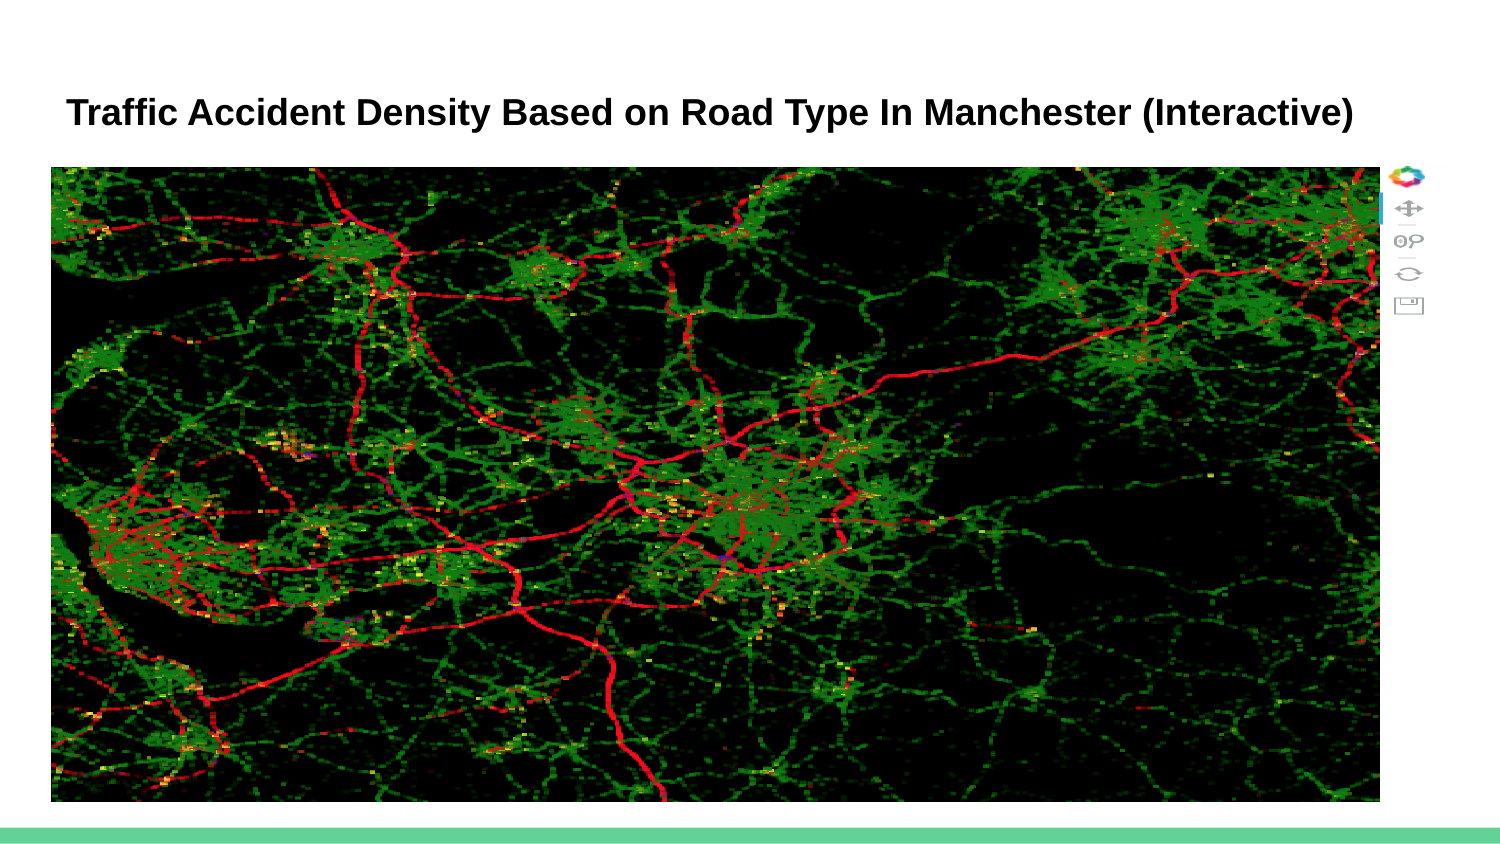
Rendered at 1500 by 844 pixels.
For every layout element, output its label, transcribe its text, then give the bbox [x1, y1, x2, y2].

title Traffic Accident Density Based on Road Type In Manchester (Interactive) [51, 72, 1449, 166]
picture [50, 166, 1450, 802]
